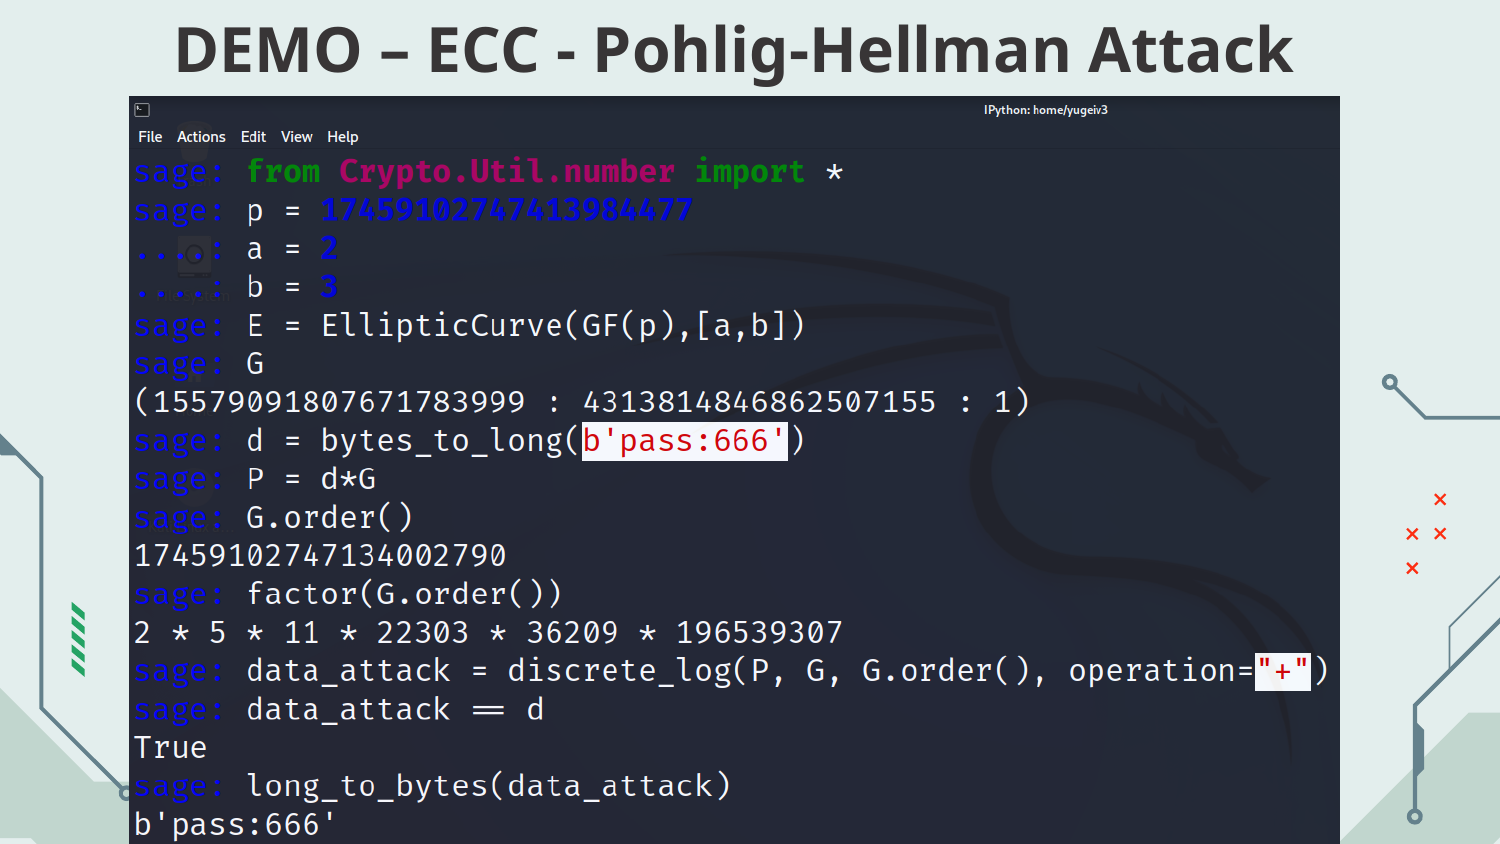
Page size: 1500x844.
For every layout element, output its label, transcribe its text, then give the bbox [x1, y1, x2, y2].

picture [128, 96, 1340, 844]
title DEMO – ECC - Pohlig-Hellman Attack [0, 0, 1491, 93]
